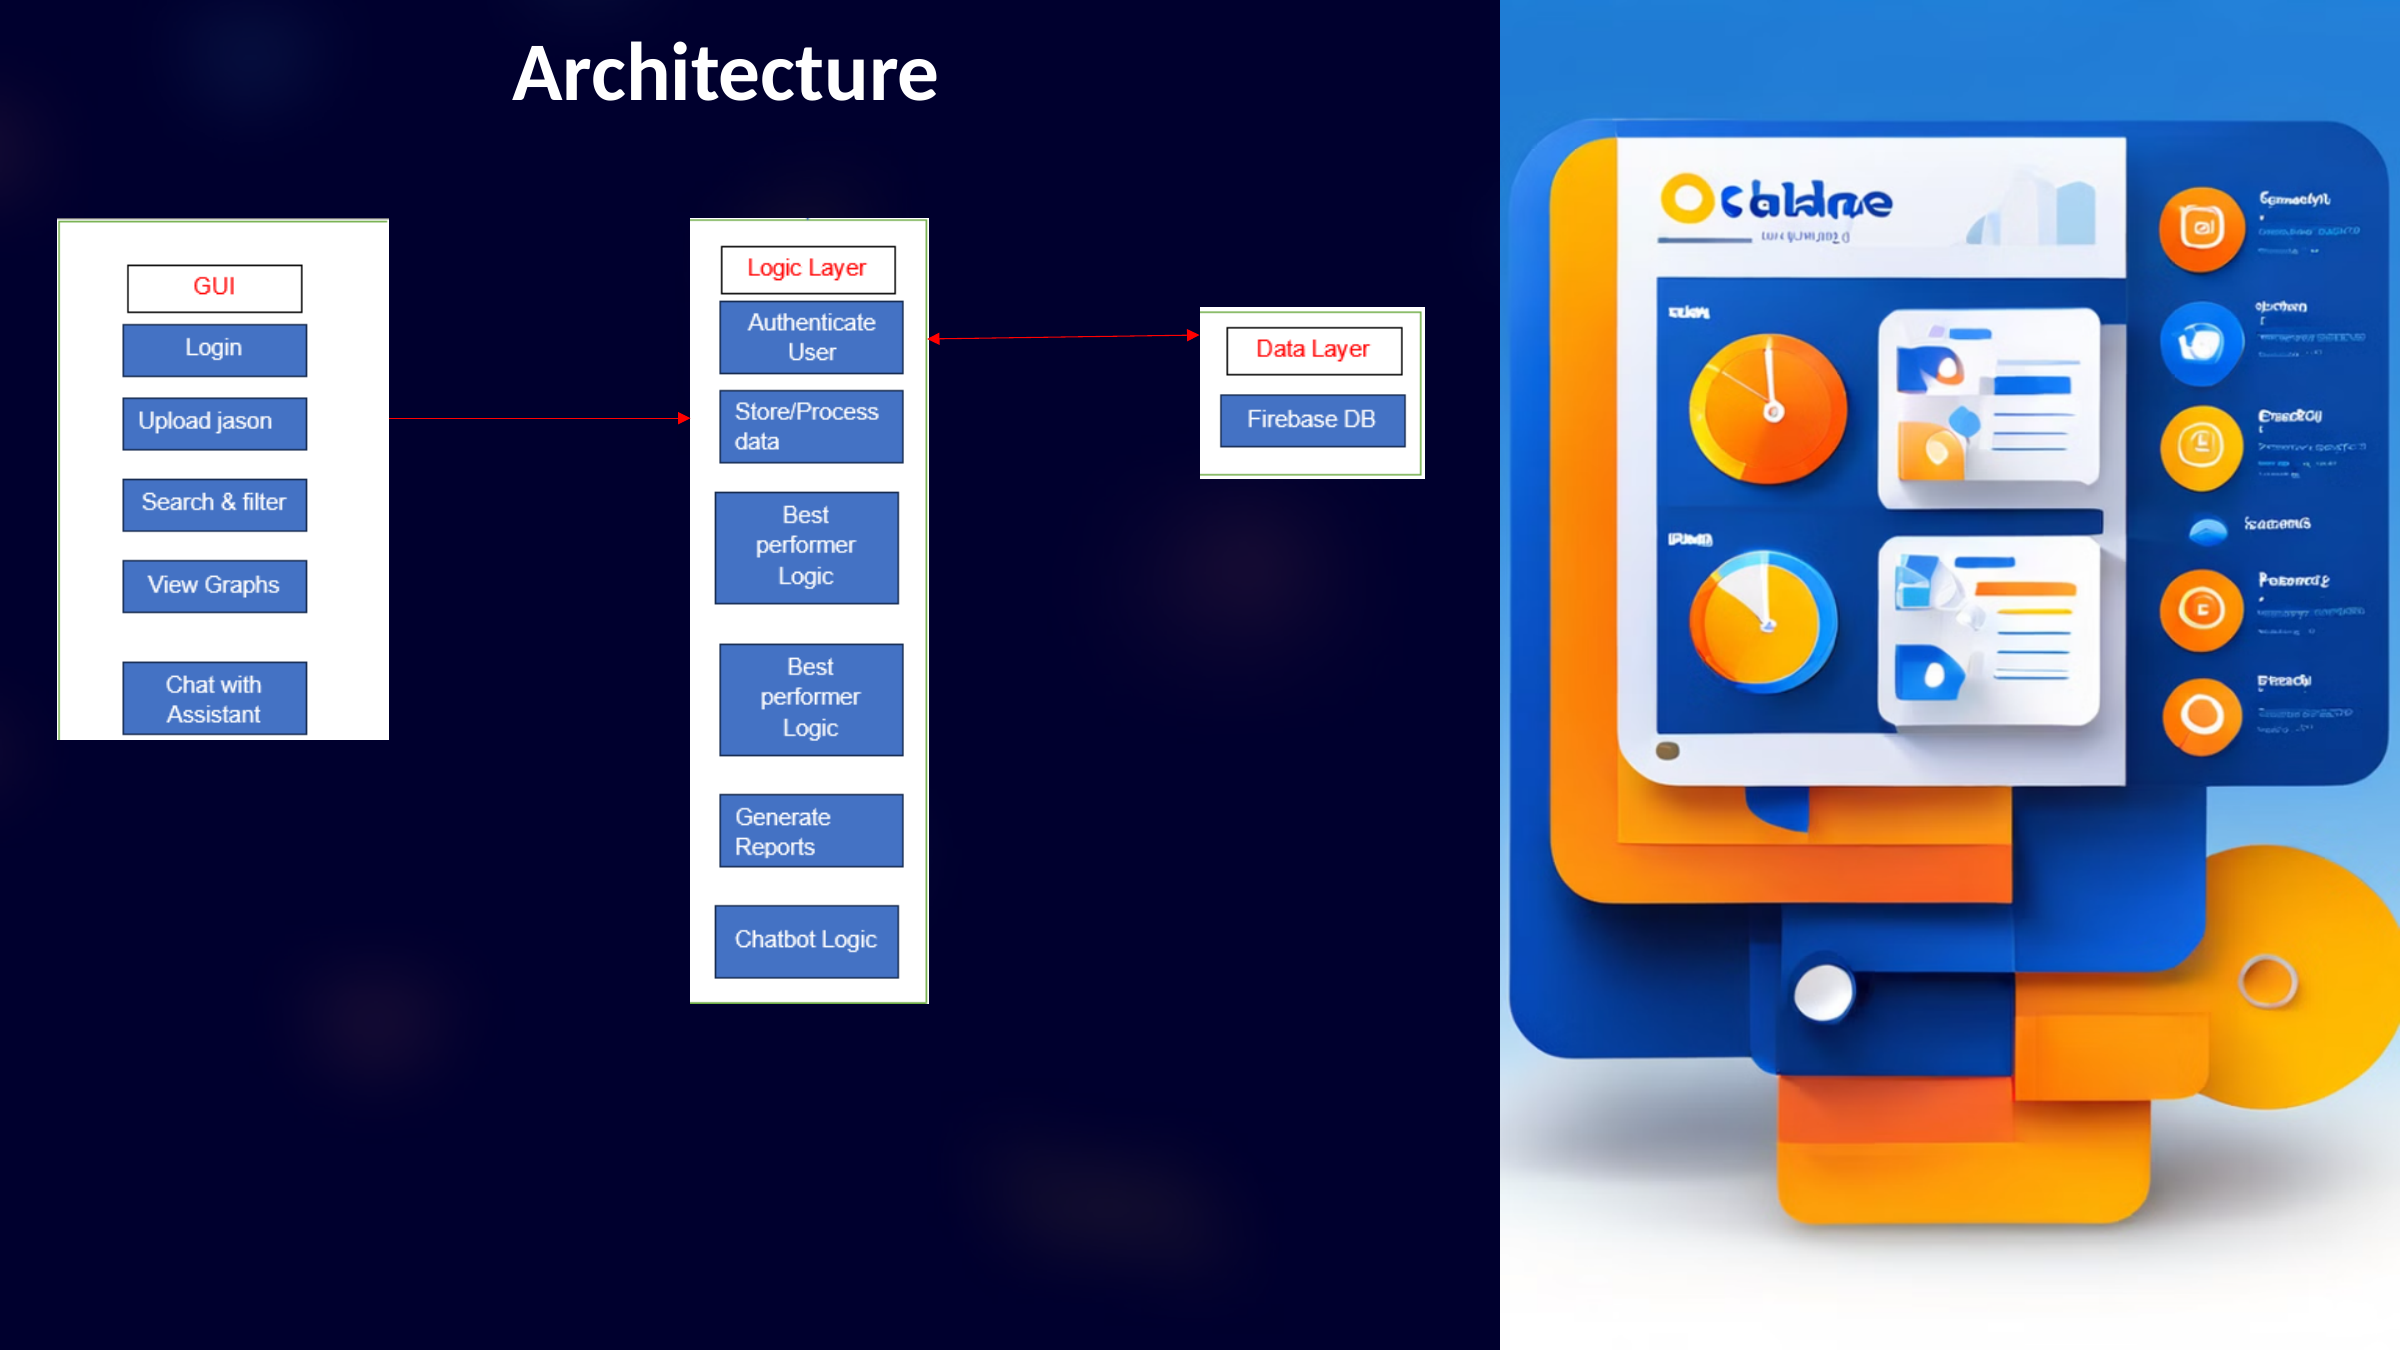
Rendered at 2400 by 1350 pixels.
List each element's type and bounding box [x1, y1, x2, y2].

text_box [927, 334, 1200, 339]
picture [0, 0, 2400, 1350]
